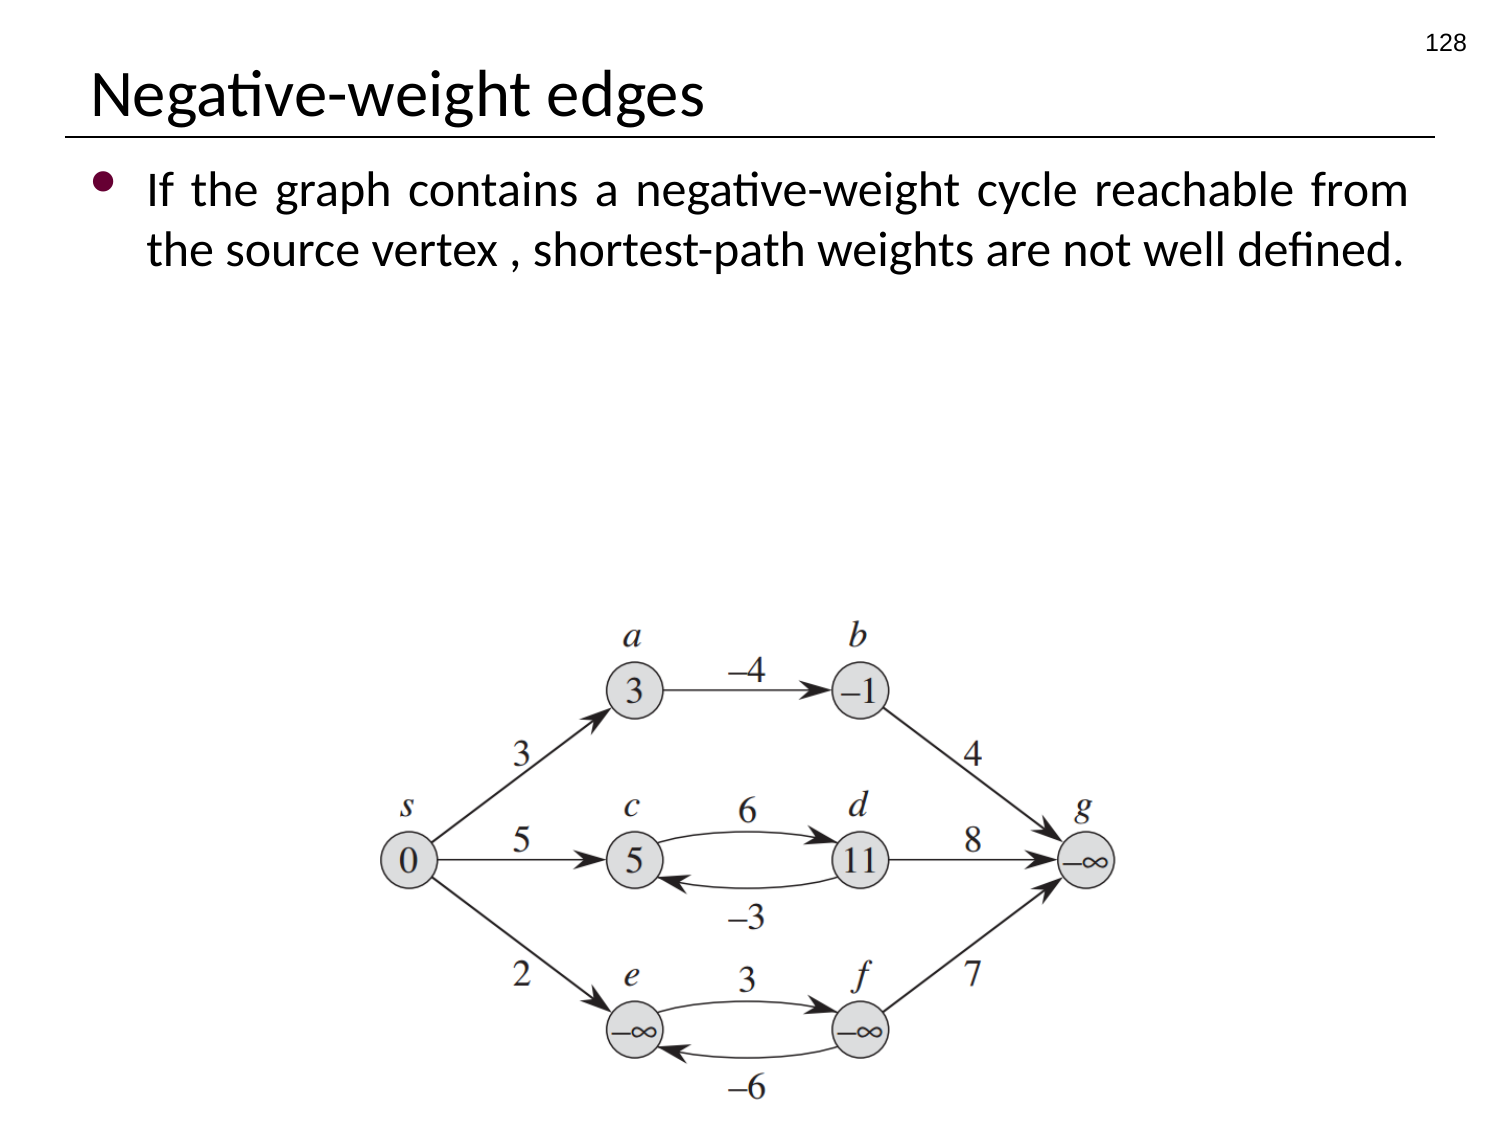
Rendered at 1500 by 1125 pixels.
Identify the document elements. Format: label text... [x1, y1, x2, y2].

title Negative-weight edges [75, 20, 1425, 138]
slide_number 128 [1131, 18, 1483, 62]
picture [374, 614, 1126, 1106]
